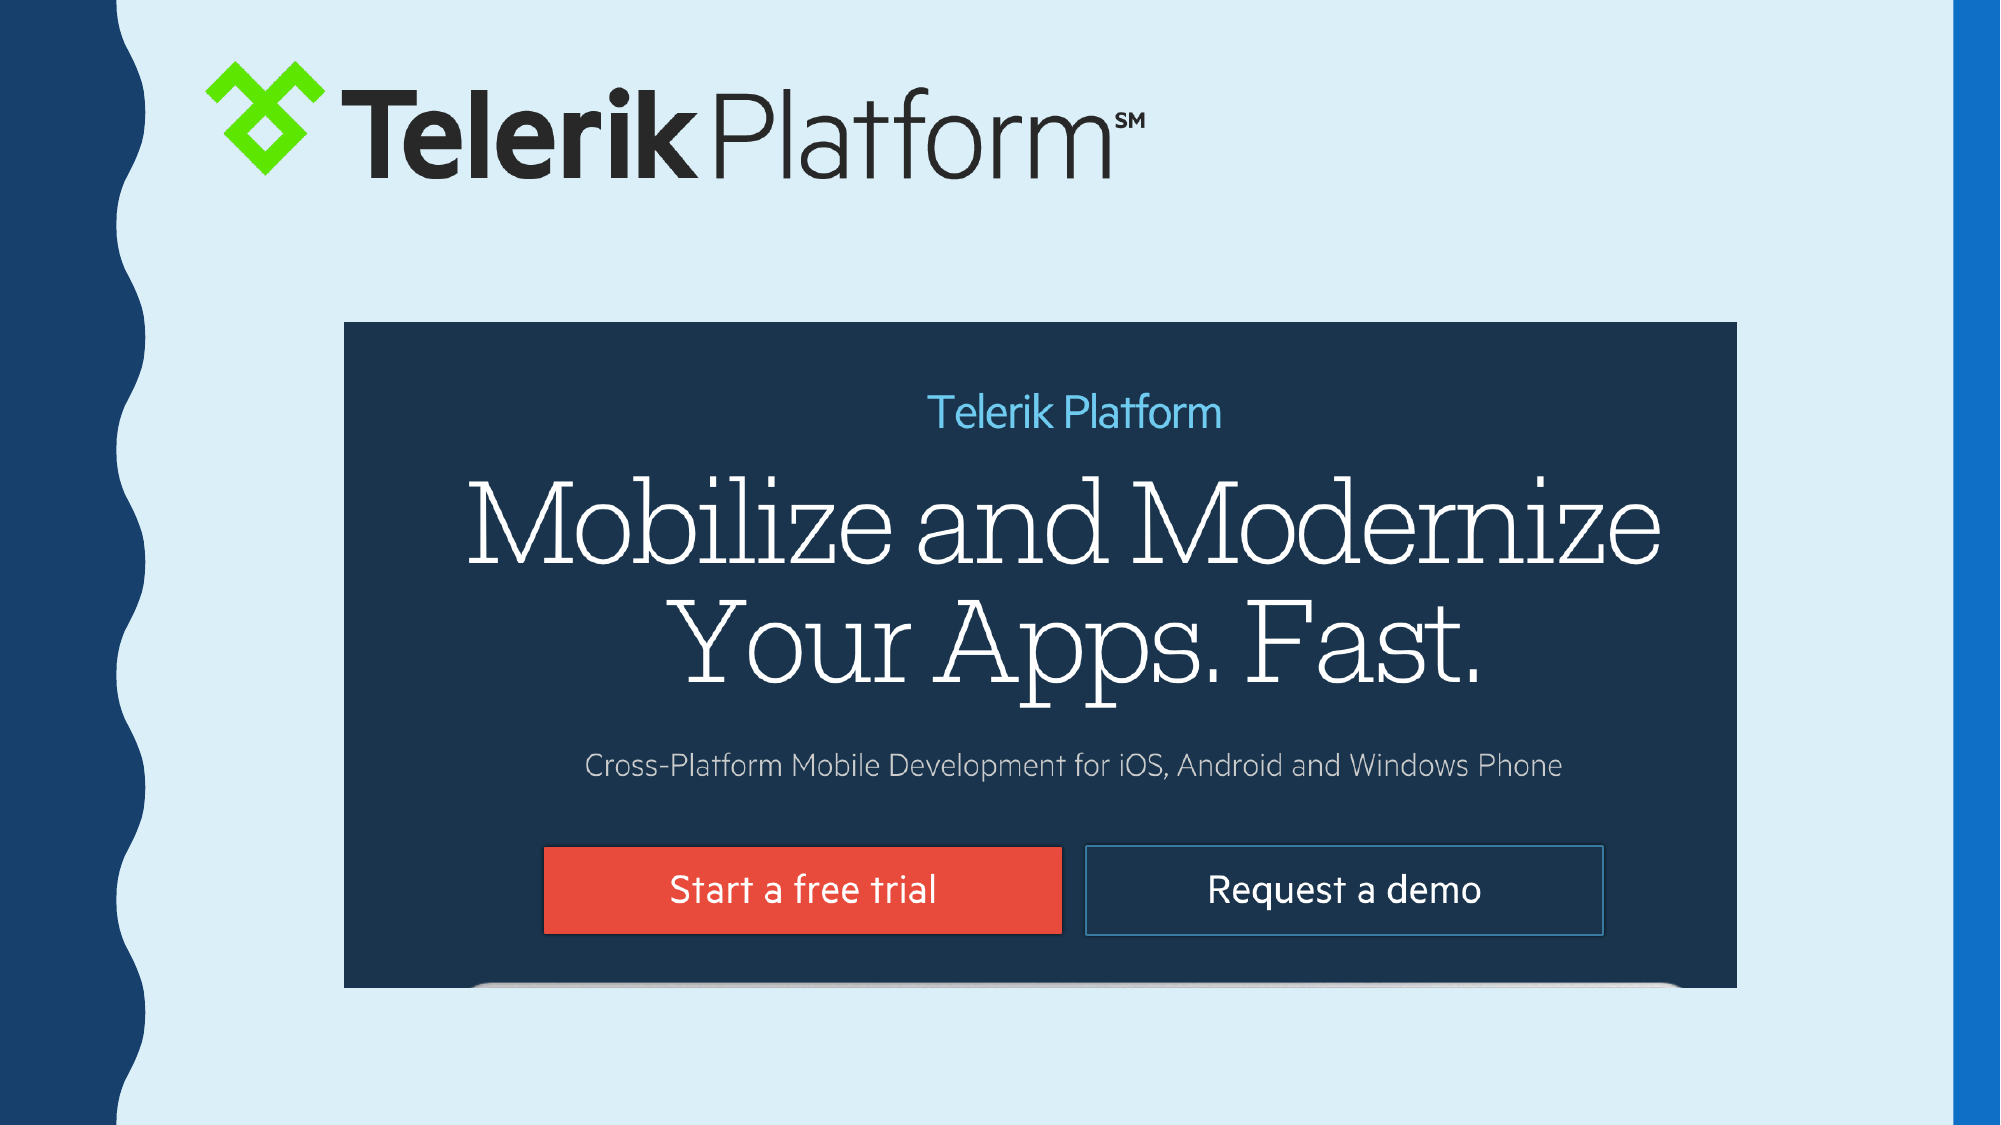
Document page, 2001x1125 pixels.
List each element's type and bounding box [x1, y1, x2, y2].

picture [167, 23, 1202, 214]
picture [344, 322, 1737, 988]
